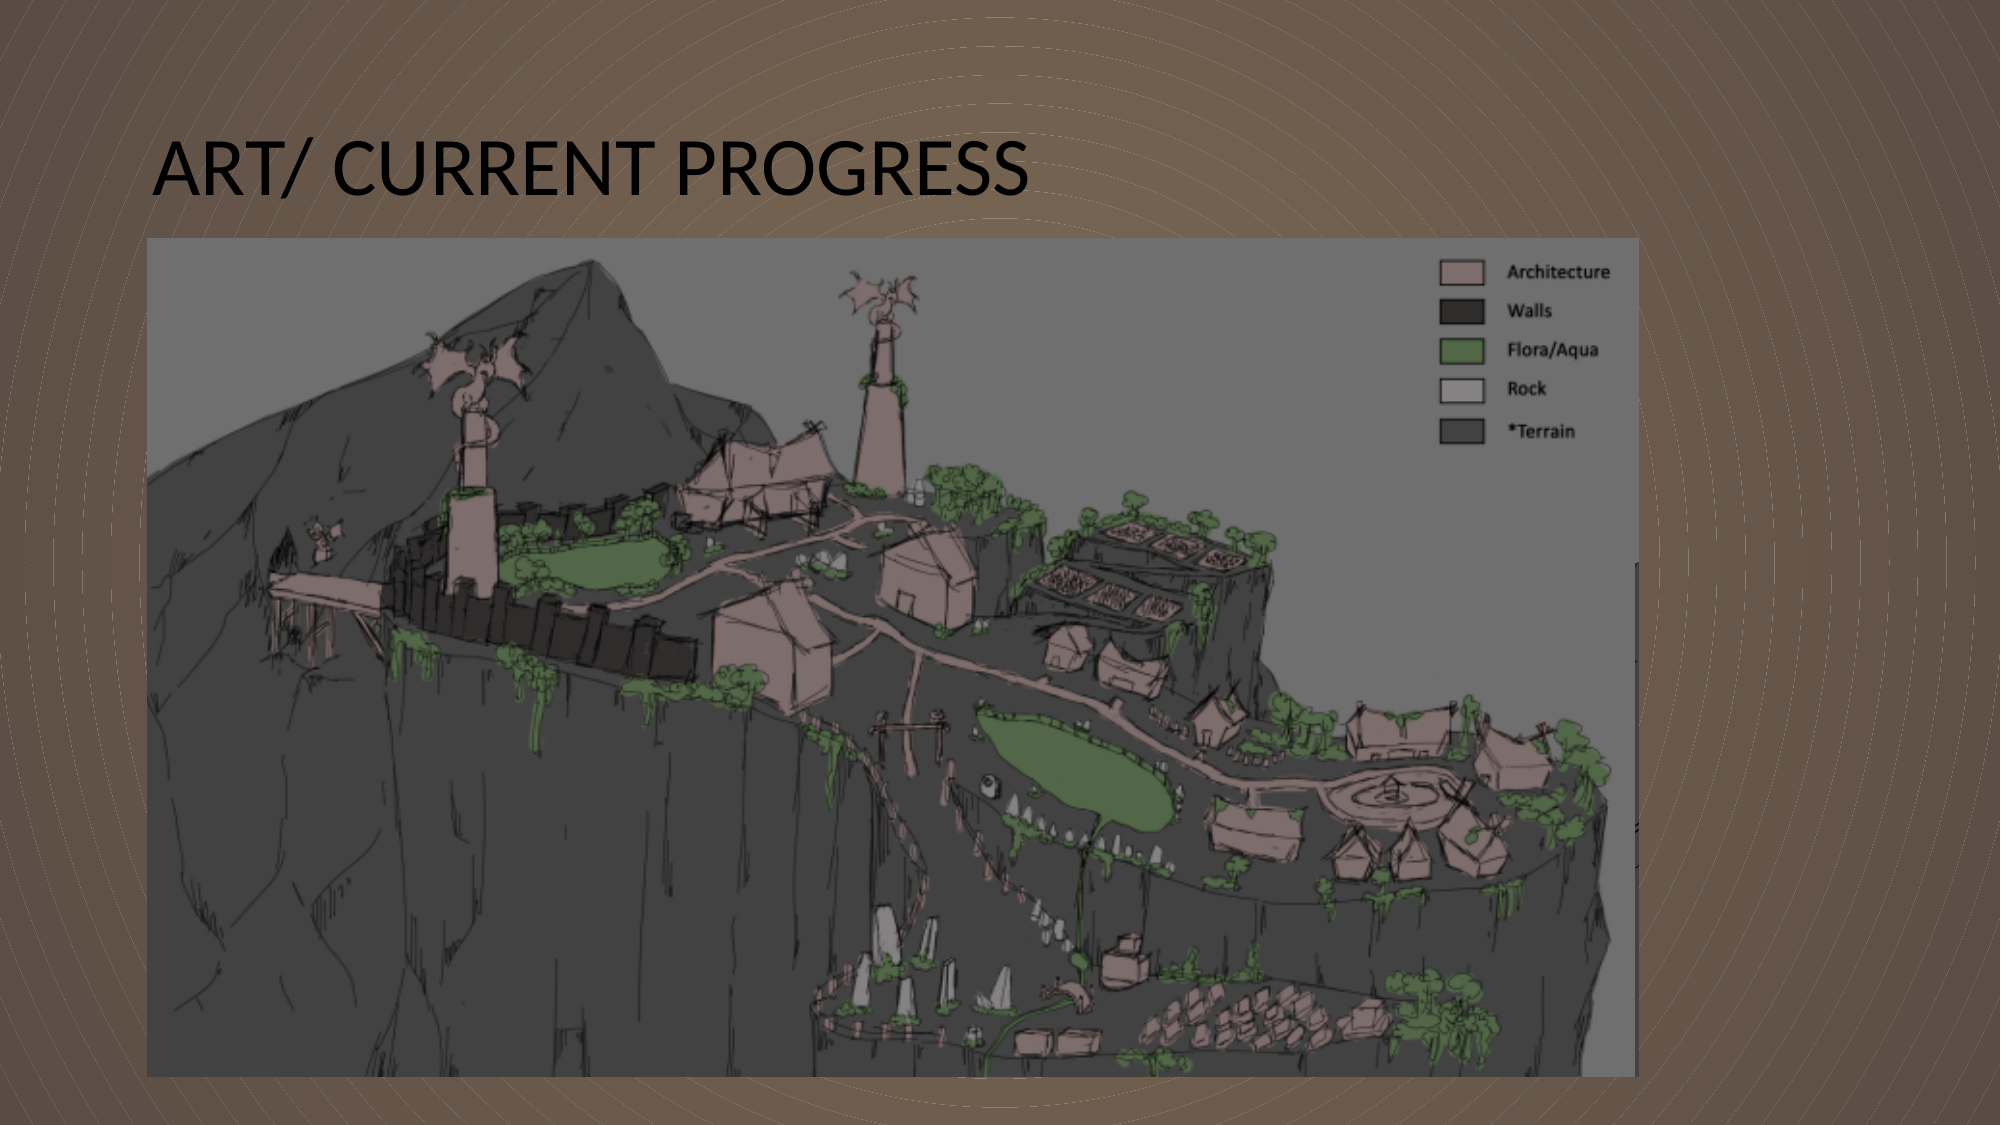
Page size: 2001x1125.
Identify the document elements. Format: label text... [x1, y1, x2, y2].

picture [147, 238, 1639, 1077]
title ART/ CURRENT PROGRESS [137, 59, 1863, 278]
